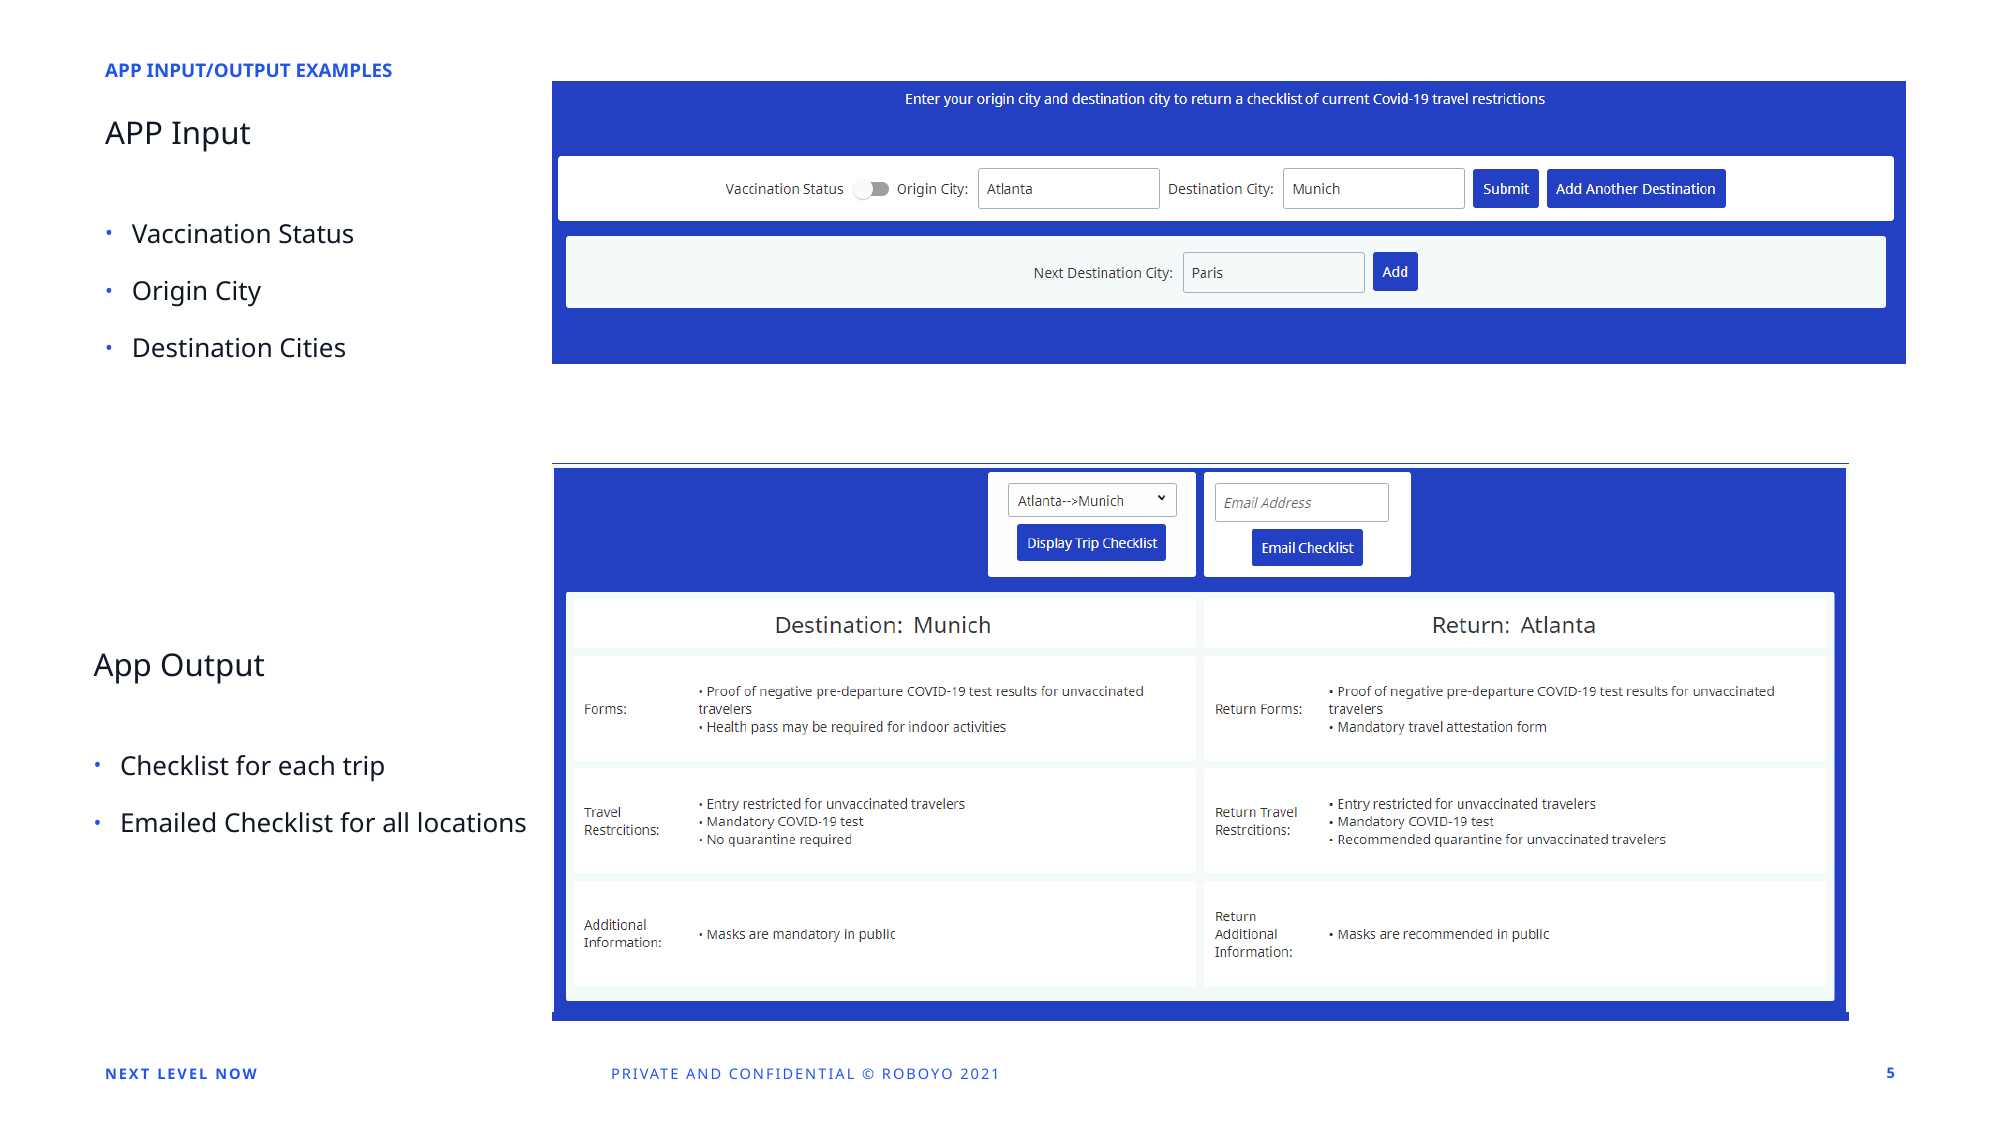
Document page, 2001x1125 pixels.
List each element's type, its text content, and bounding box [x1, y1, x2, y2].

text_box App Output Checklist for each trip Emailed Checklist for all locations [93, 642, 630, 1045]
picture [552, 81, 1906, 364]
picture [552, 463, 1849, 1021]
list App Input/Output examples [105, 60, 1001, 82]
list APP Input Vaccination Status Origin City Destination Cities [105, 111, 699, 513]
slide_number 5 [1848, 1064, 1895, 1083]
